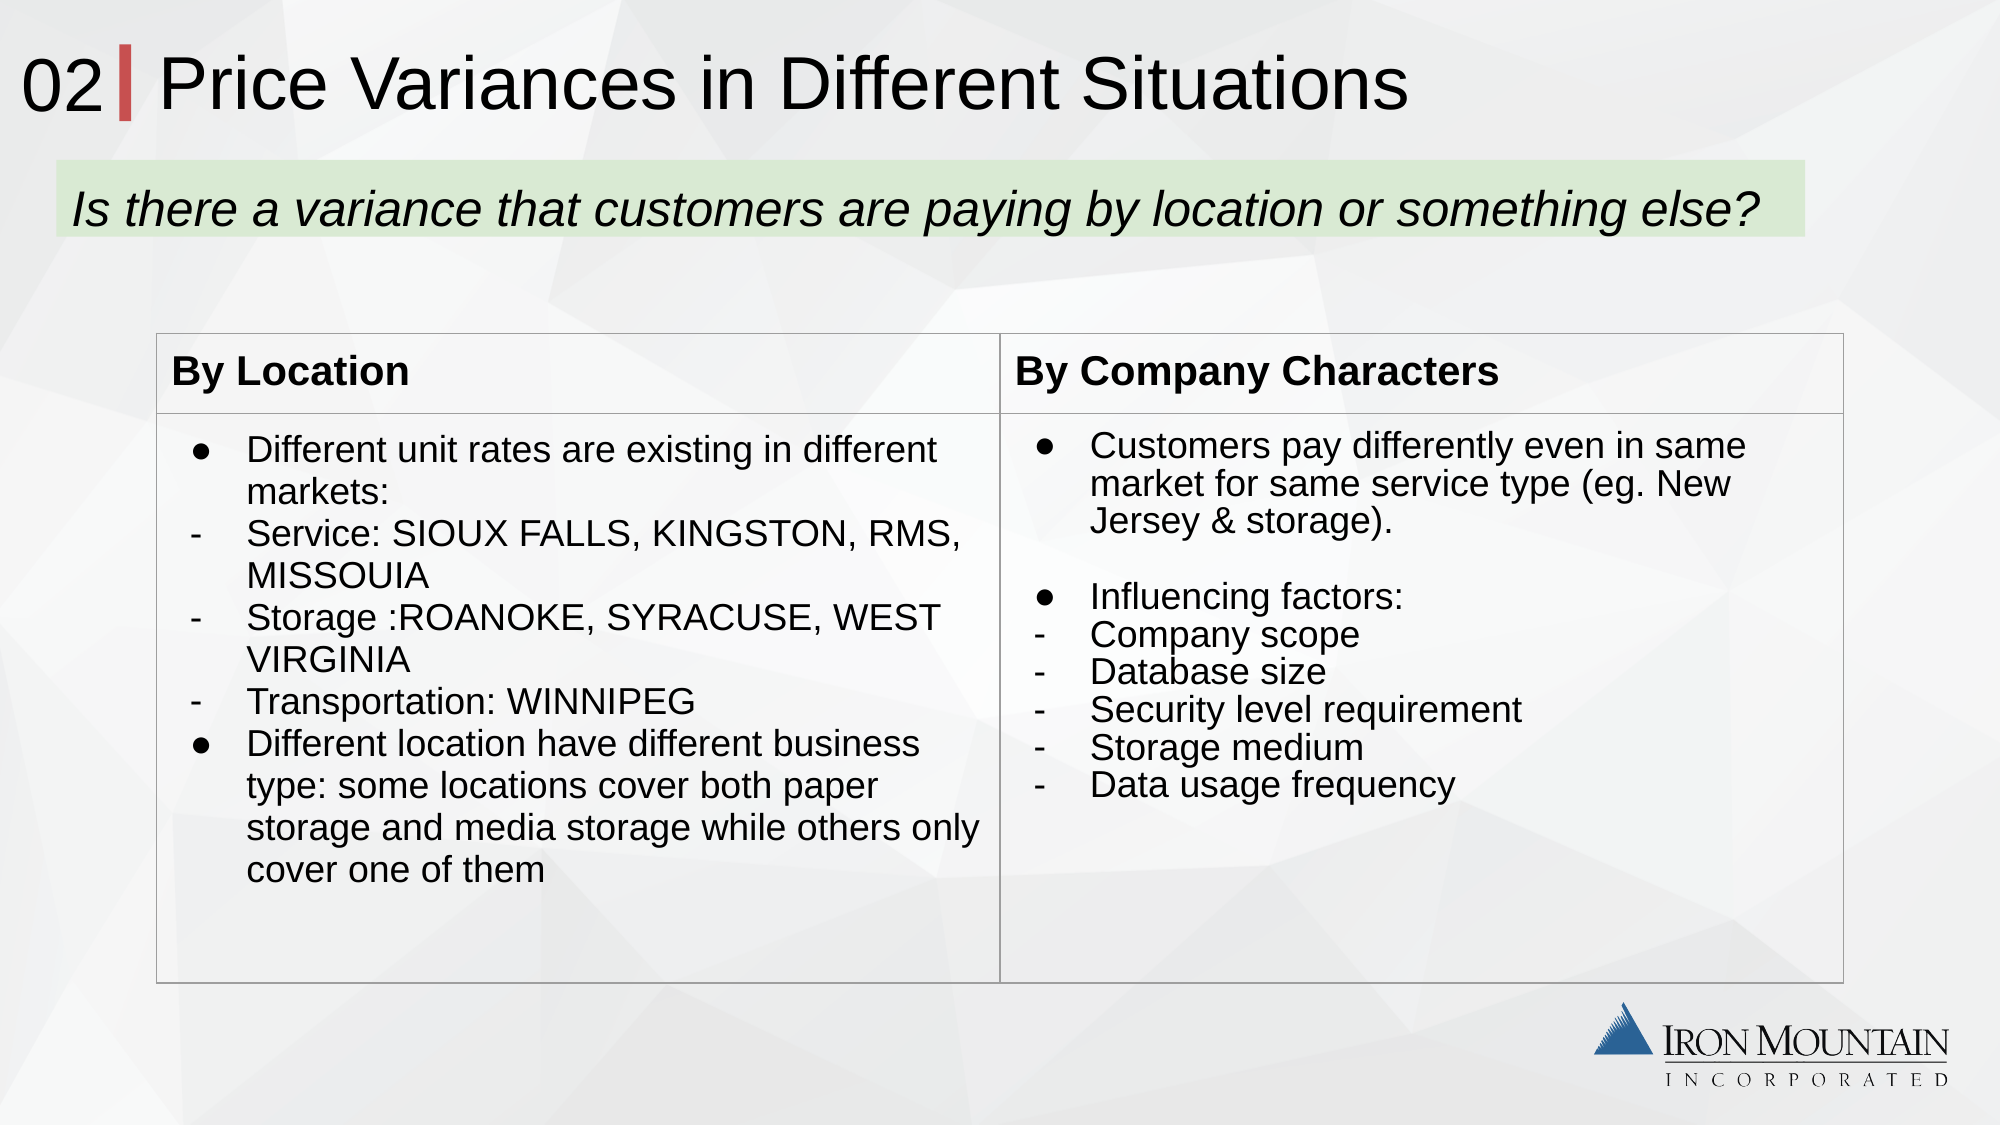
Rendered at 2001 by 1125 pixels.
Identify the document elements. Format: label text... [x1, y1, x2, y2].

table_cell Customers pay differently even in same market for same service type (eg. New Jersey & storage). Influencing factors: Company scope Database size Security level requirement Storage medium Data usage frequency [1001, 414, 1843, 982]
text_box Price Variances in Different Situations [143, 27, 1785, 113]
text_box [119, 115, 132, 122]
text_box Is there a variance that customers are paying by location or something else? [56, 159, 1806, 237]
table_header By Location [157, 334, 999, 413]
table_cell Different unit rates are existing in different markets: Service: SIOUX FALLS, KINGSTON, RMS, MISSOUIA Storage :ROANOKE, SYRACUSE, WEST VIRGINIA Transportation: WINNIPEG Different location have different business type: some locations cover both paper storage and media storage while others only cover one of them [157, 414, 999, 982]
table_header By Company Characters [1001, 334, 1843, 413]
picture [0, 0, 2000, 1125]
text_box 02 [6, 29, 153, 115]
